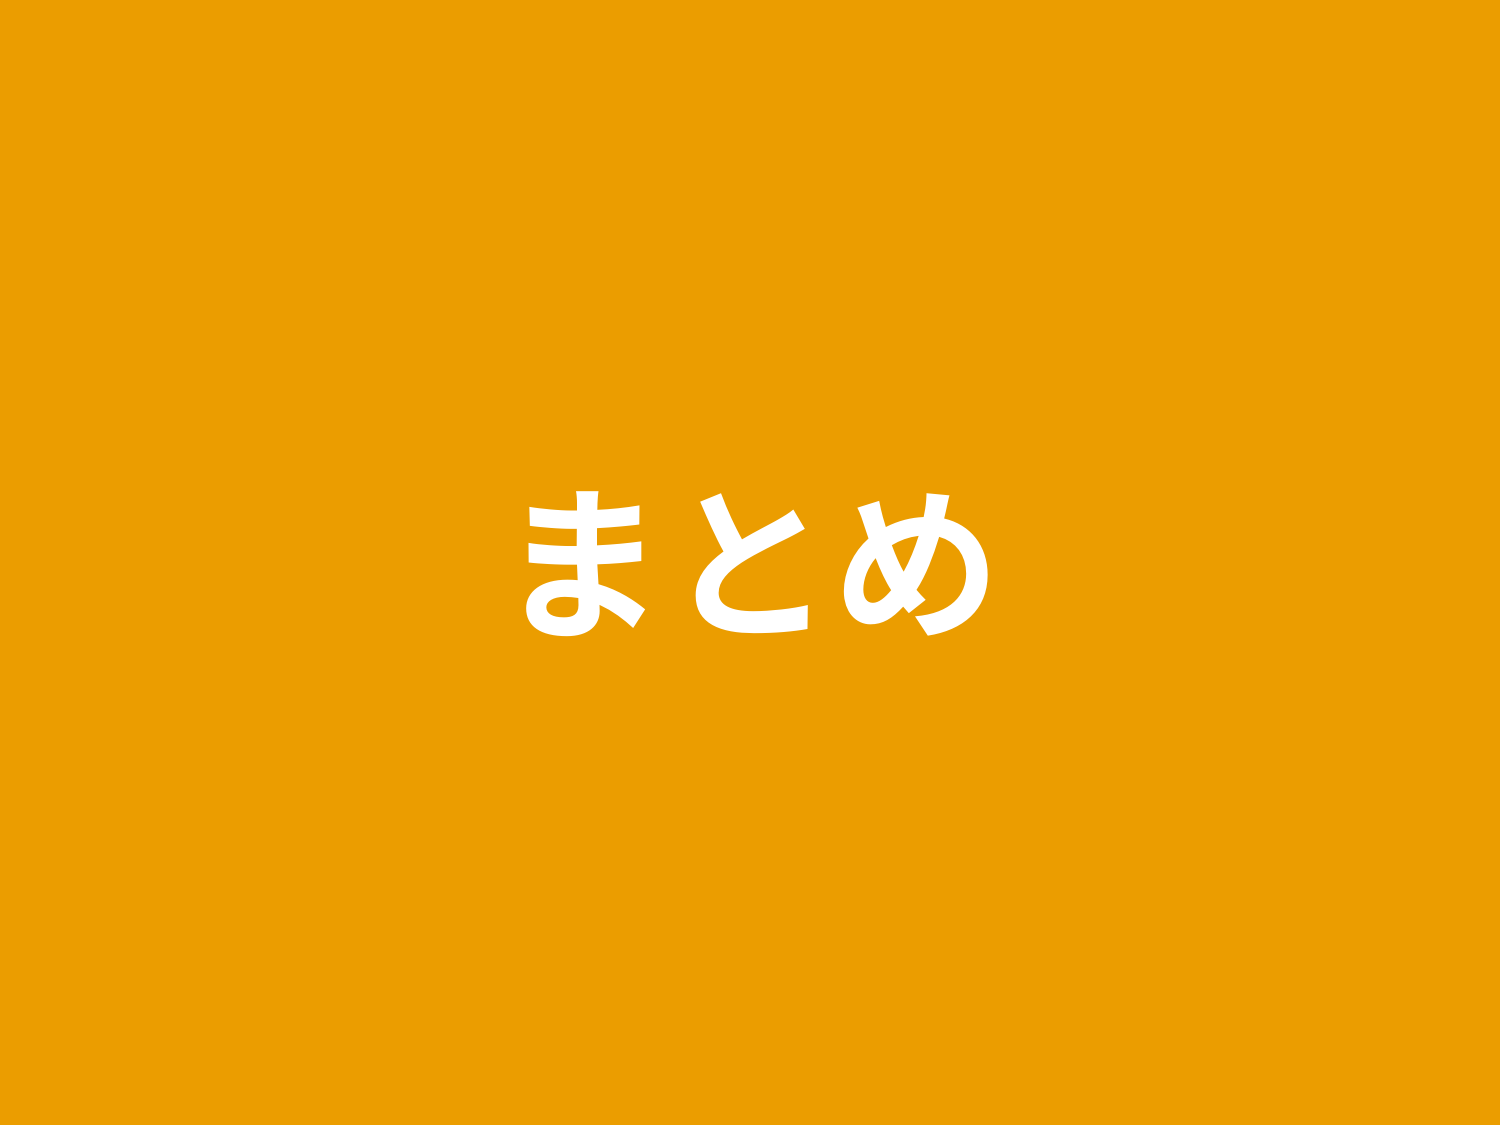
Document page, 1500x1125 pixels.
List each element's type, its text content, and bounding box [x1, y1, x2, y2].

title まとめ [0, 0, 1500, 1125]
